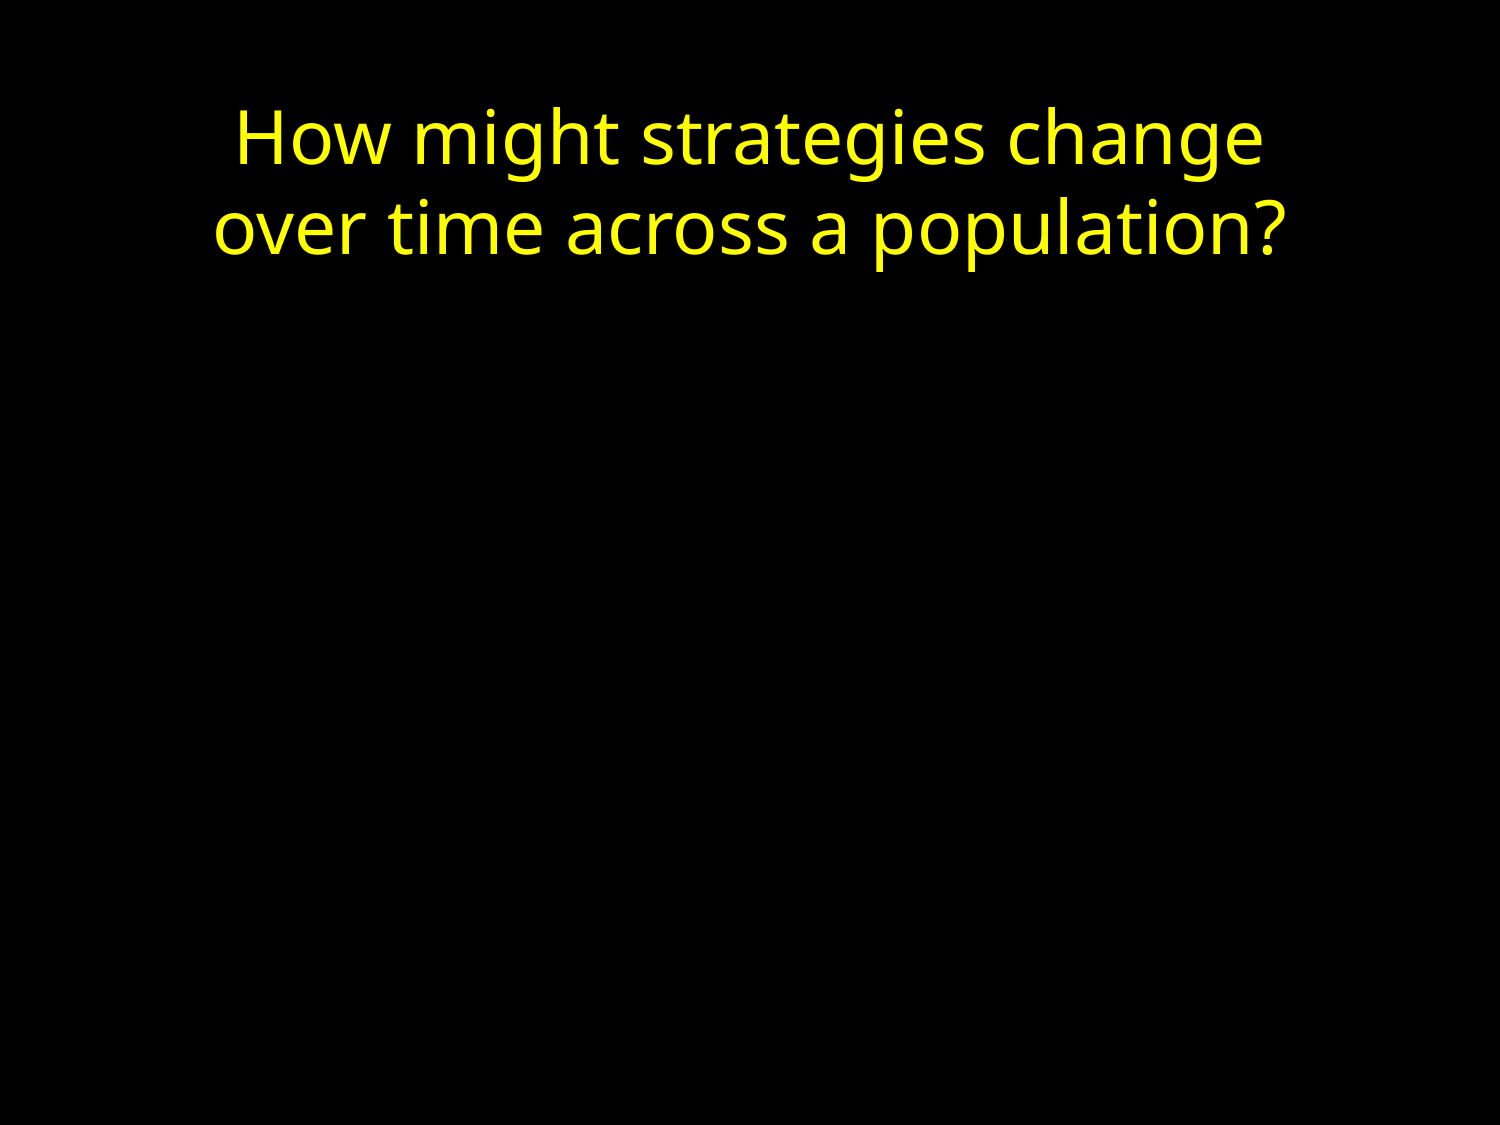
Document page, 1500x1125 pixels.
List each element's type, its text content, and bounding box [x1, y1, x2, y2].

text_box How might strategies change over time across a population? [0, 70, 1500, 289]
